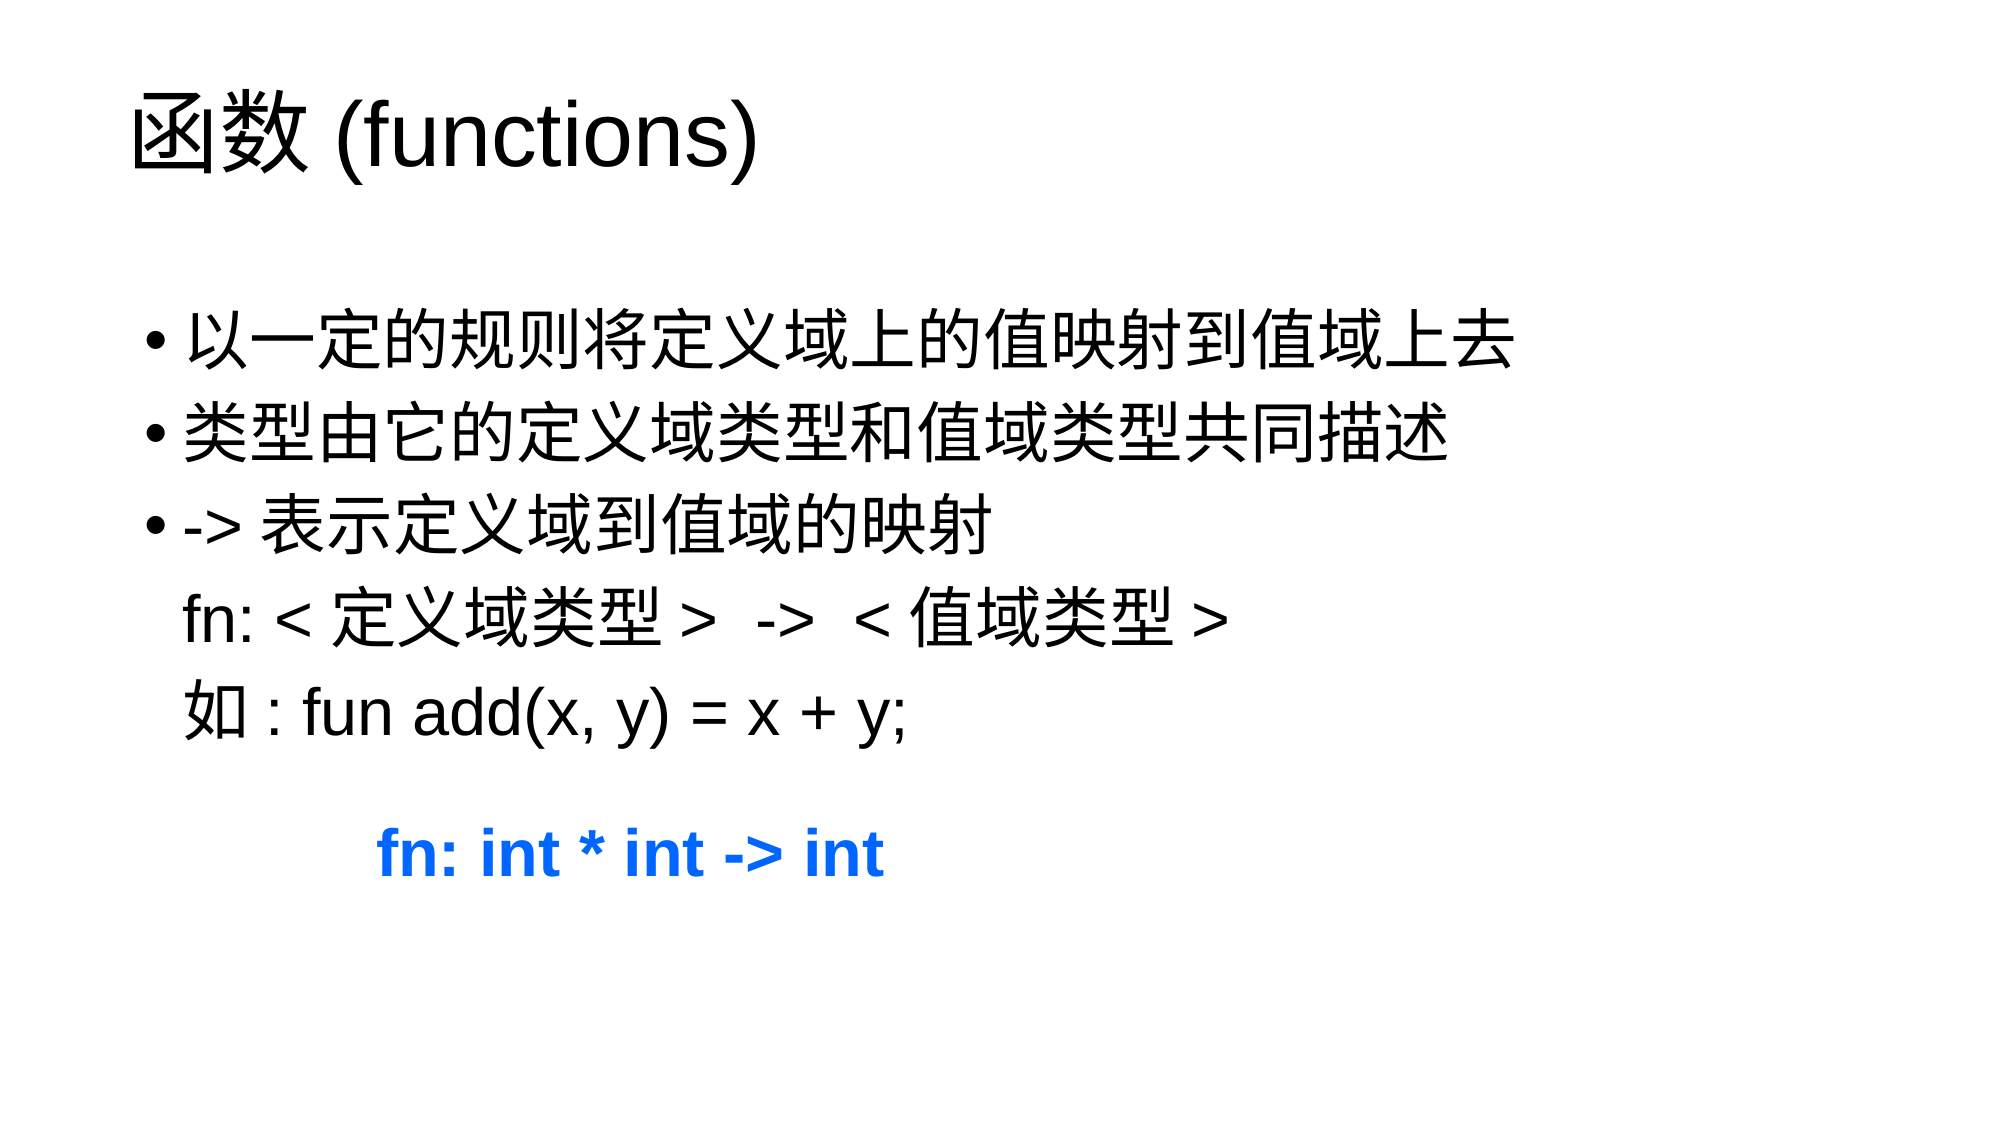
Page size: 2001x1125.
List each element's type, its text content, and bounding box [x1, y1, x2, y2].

text_box fn: int * int -> int [286, 802, 901, 898]
title 函数(functions) [119, 0, 1721, 275]
list 以一定的规则将定义域上的值映射到值域上去 类型由它的定义域类型和值域类型共同描述 ->表示定义域到值域的映射 fn: <定义域类型> -> <值域类型> 如: fun add(x, y) = x + y; [136, 298, 1962, 1014]
